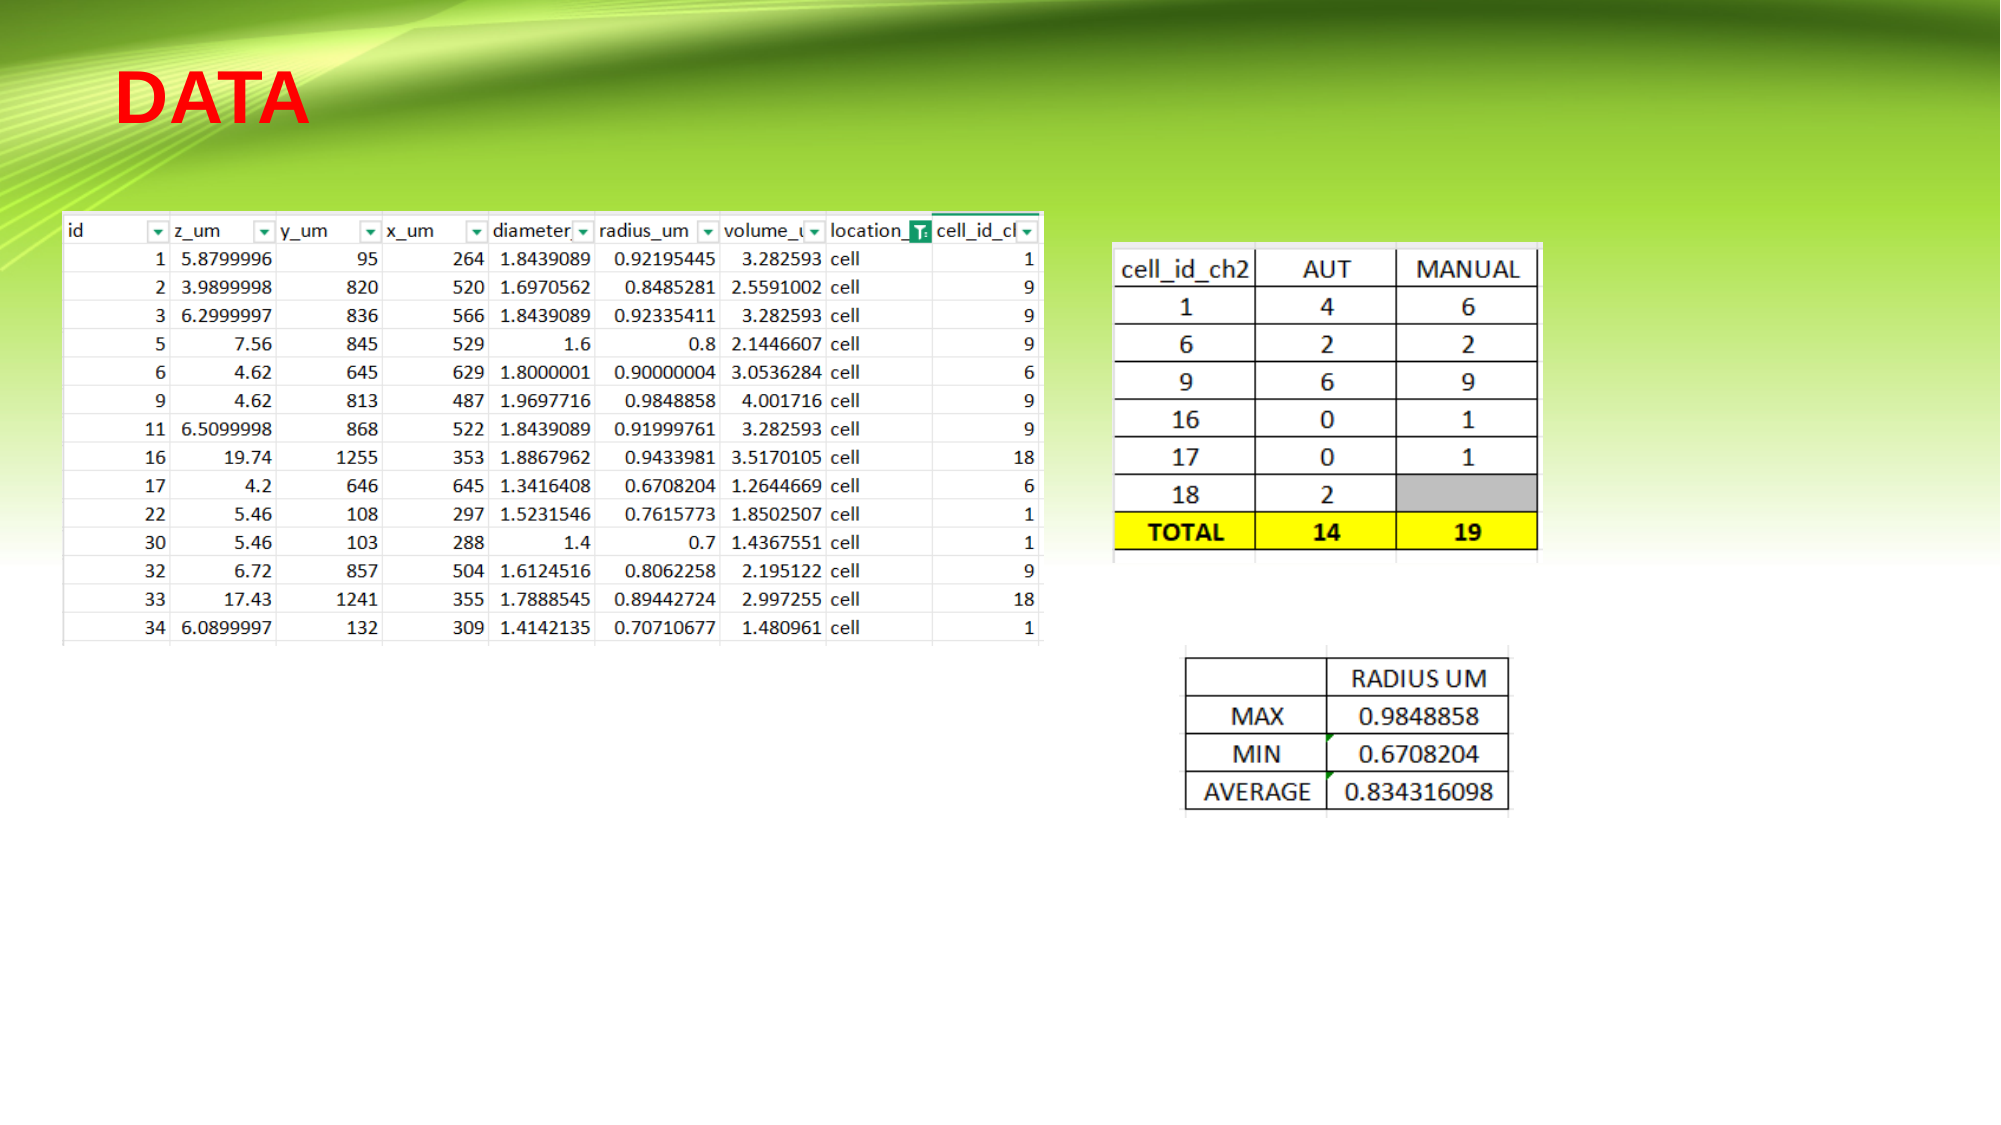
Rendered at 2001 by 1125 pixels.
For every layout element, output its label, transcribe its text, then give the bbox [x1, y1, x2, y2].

picture [0, 0, 2000, 1125]
title DATA [99, 30, 1901, 157]
